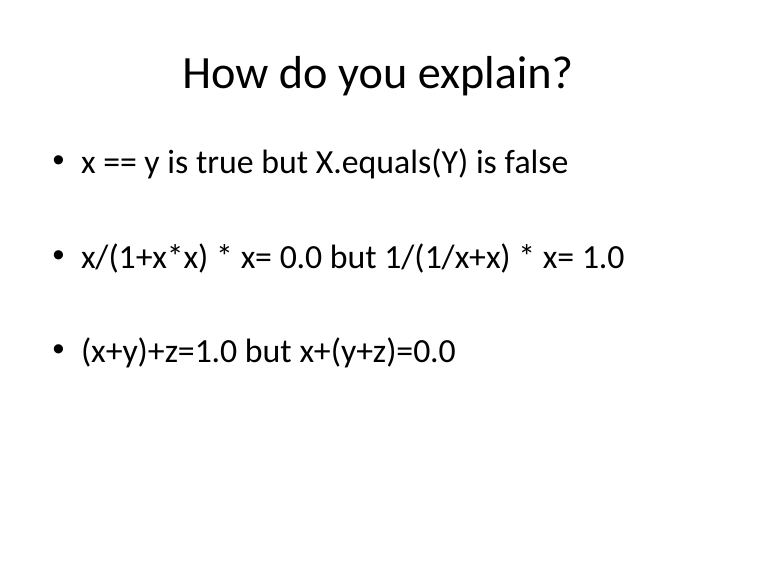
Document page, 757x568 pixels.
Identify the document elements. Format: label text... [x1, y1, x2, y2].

list x == y is true but X.equals(Y) is false x/(1+x*x) * x= 0.0 but 1/(1/x+x) * x= 1.0 (x+y)+z=1.0 but x+(y+z)=0.0 [37, 132, 719, 508]
title How do you explain? [37, 22, 719, 118]
